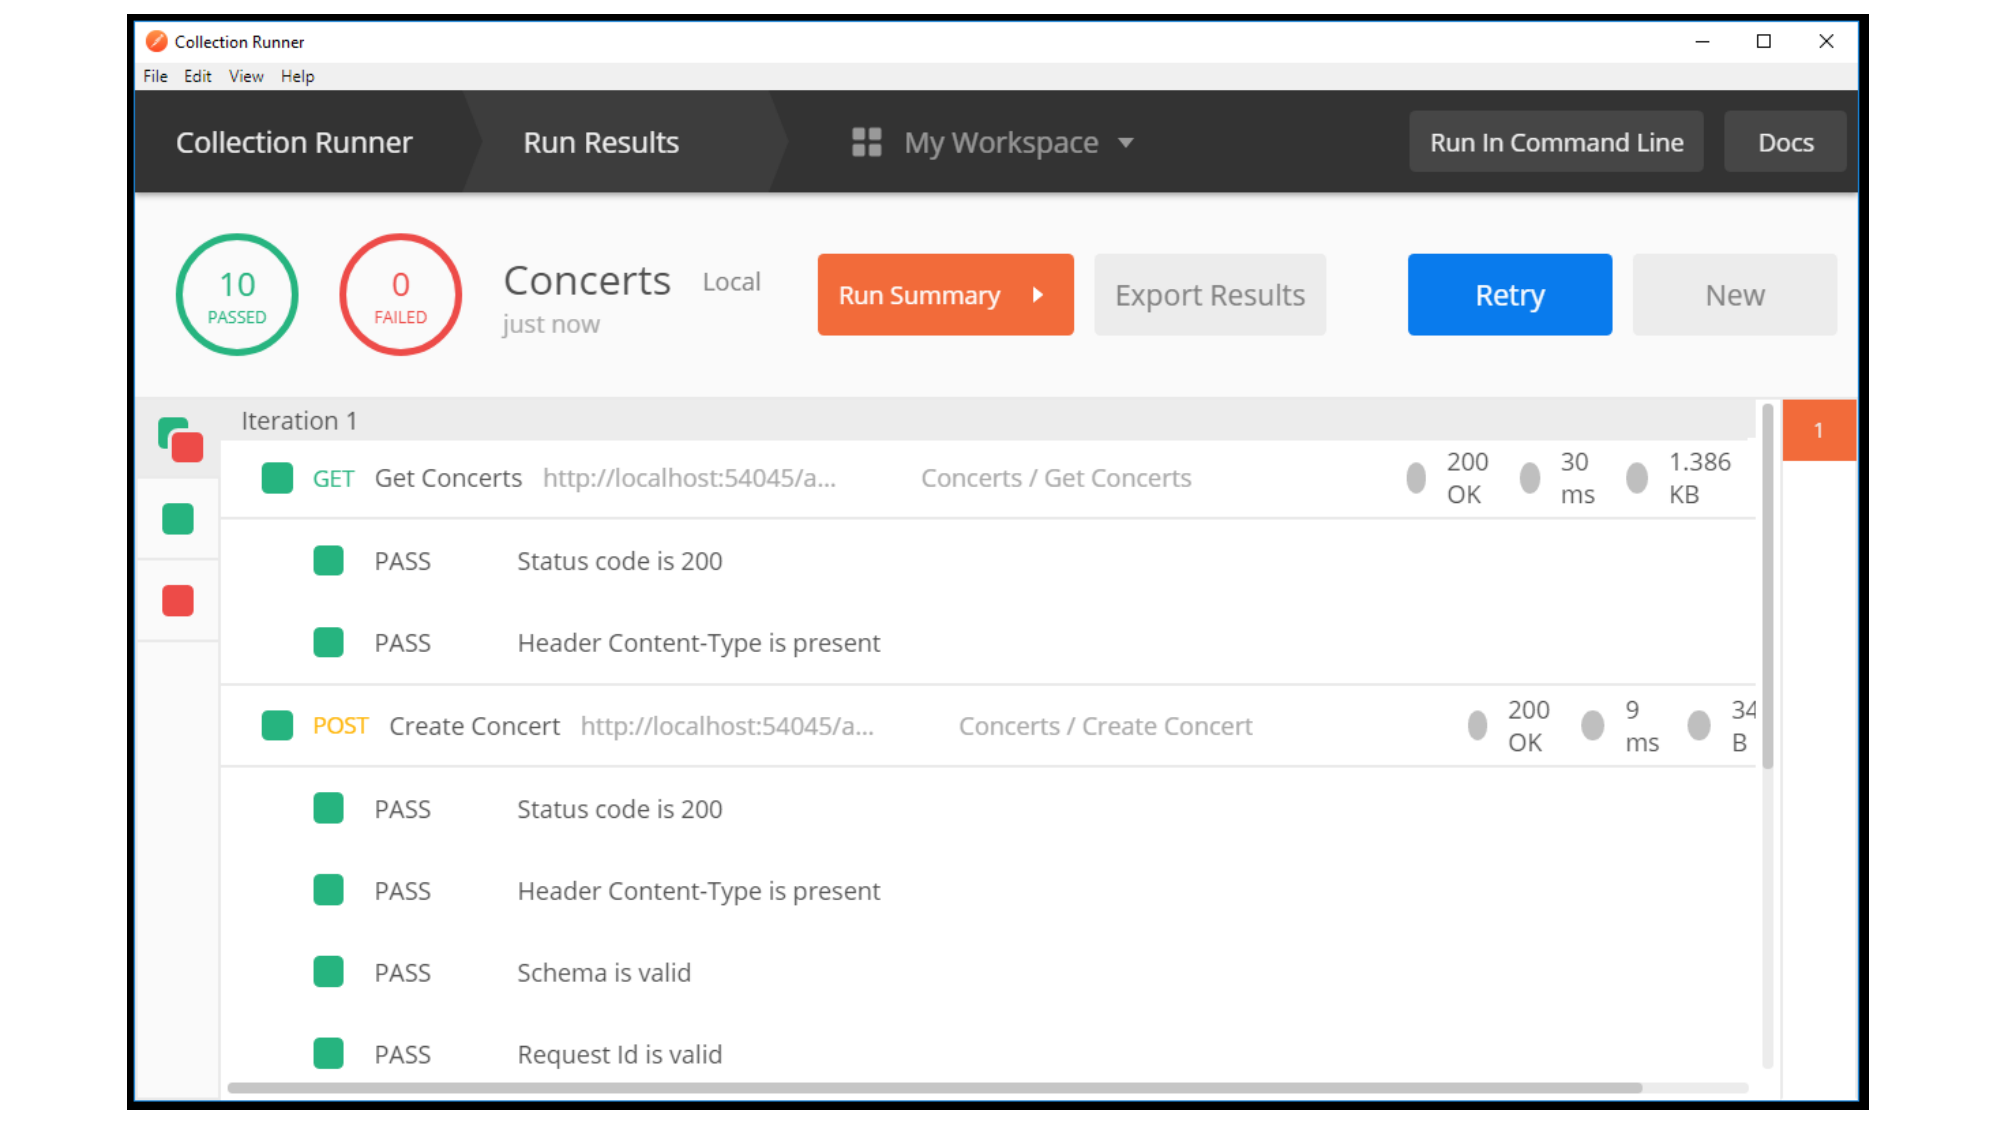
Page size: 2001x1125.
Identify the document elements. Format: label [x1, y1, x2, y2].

picture [127, 14, 1869, 1110]
